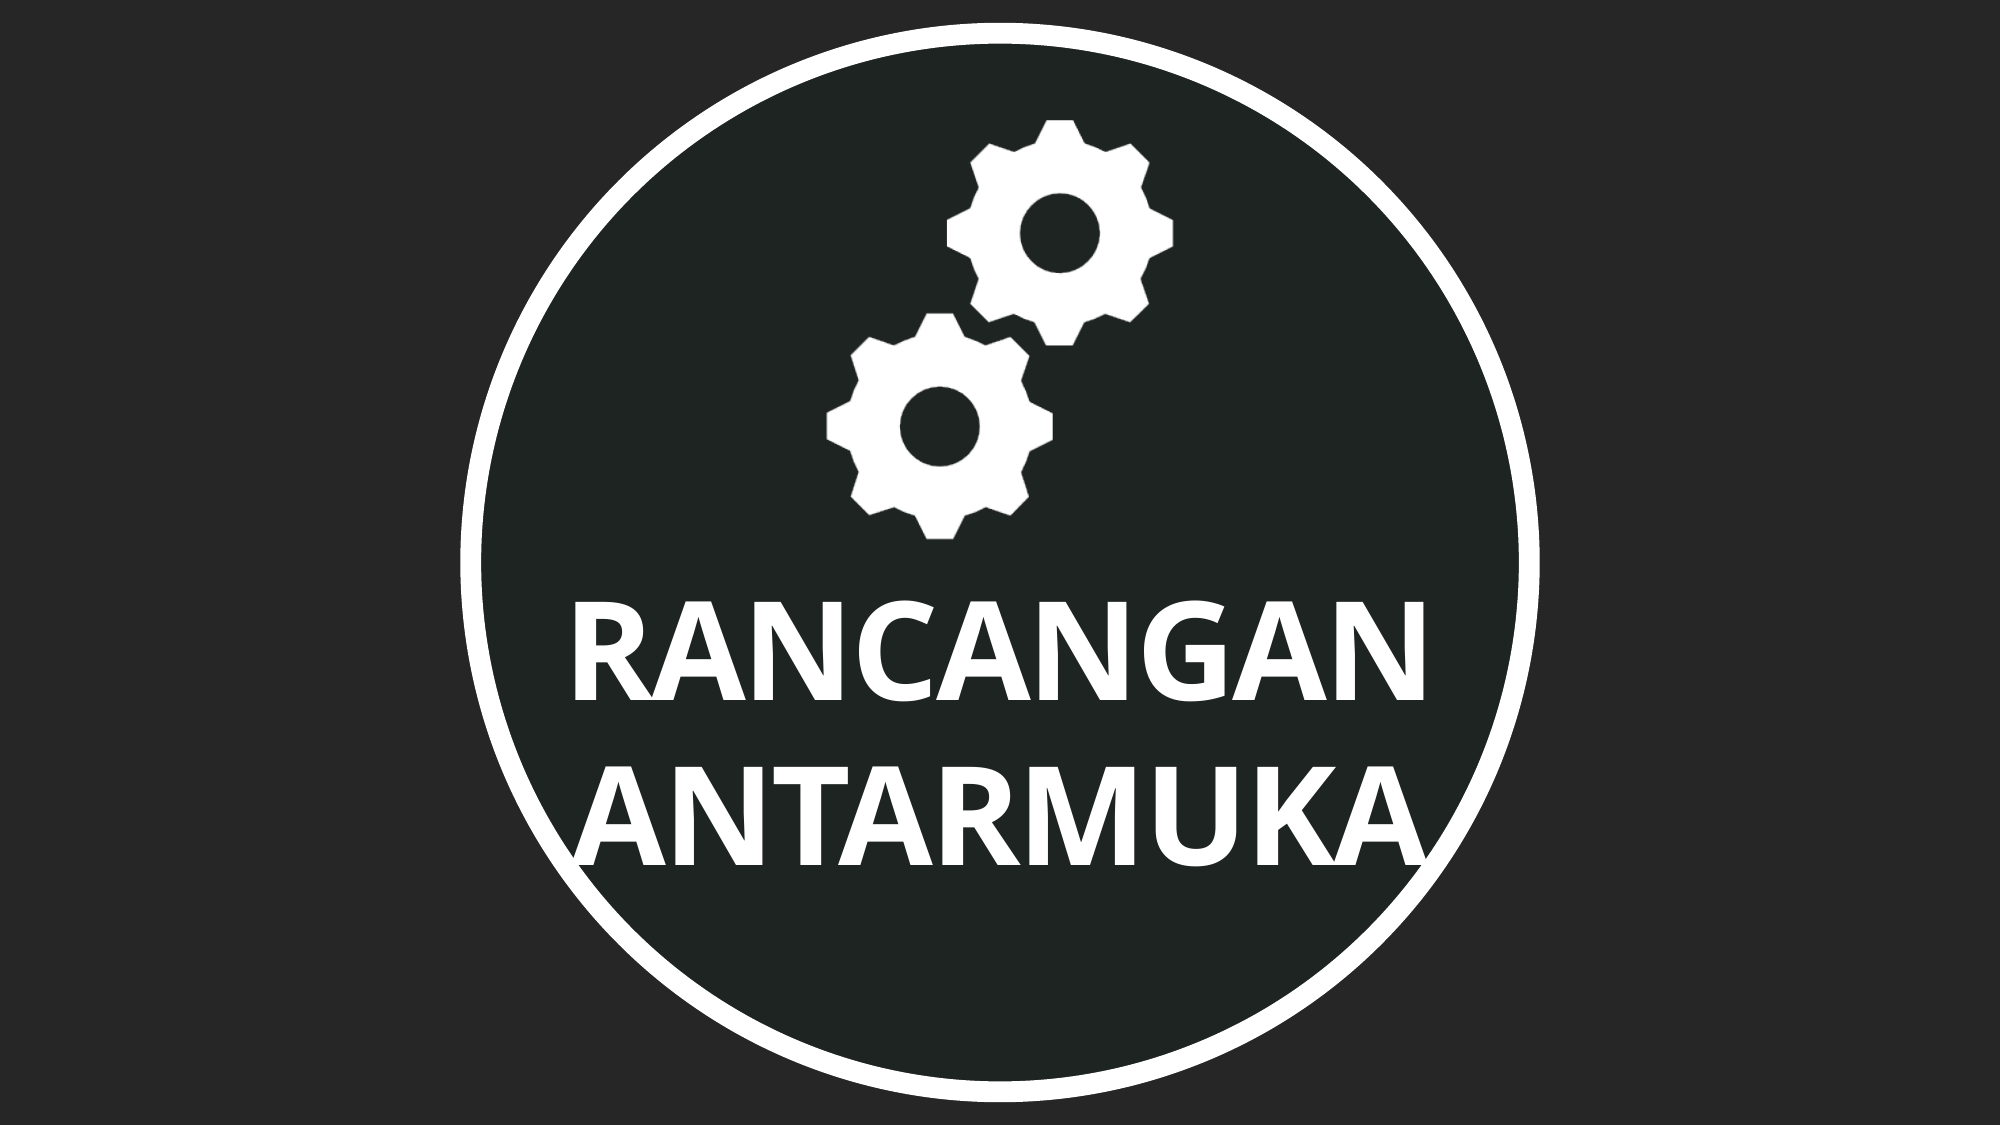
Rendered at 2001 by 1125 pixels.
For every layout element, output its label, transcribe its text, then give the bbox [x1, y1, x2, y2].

text_box [1255, 97, 1531, 681]
text_box RANCANGAN ANTARMUKA [483, 556, 1517, 901]
text_box [791, 32, 1209, 75]
text_box [591, 901, 1409, 1093]
picture [745, 75, 1255, 585]
text_box [469, 97, 745, 681]
